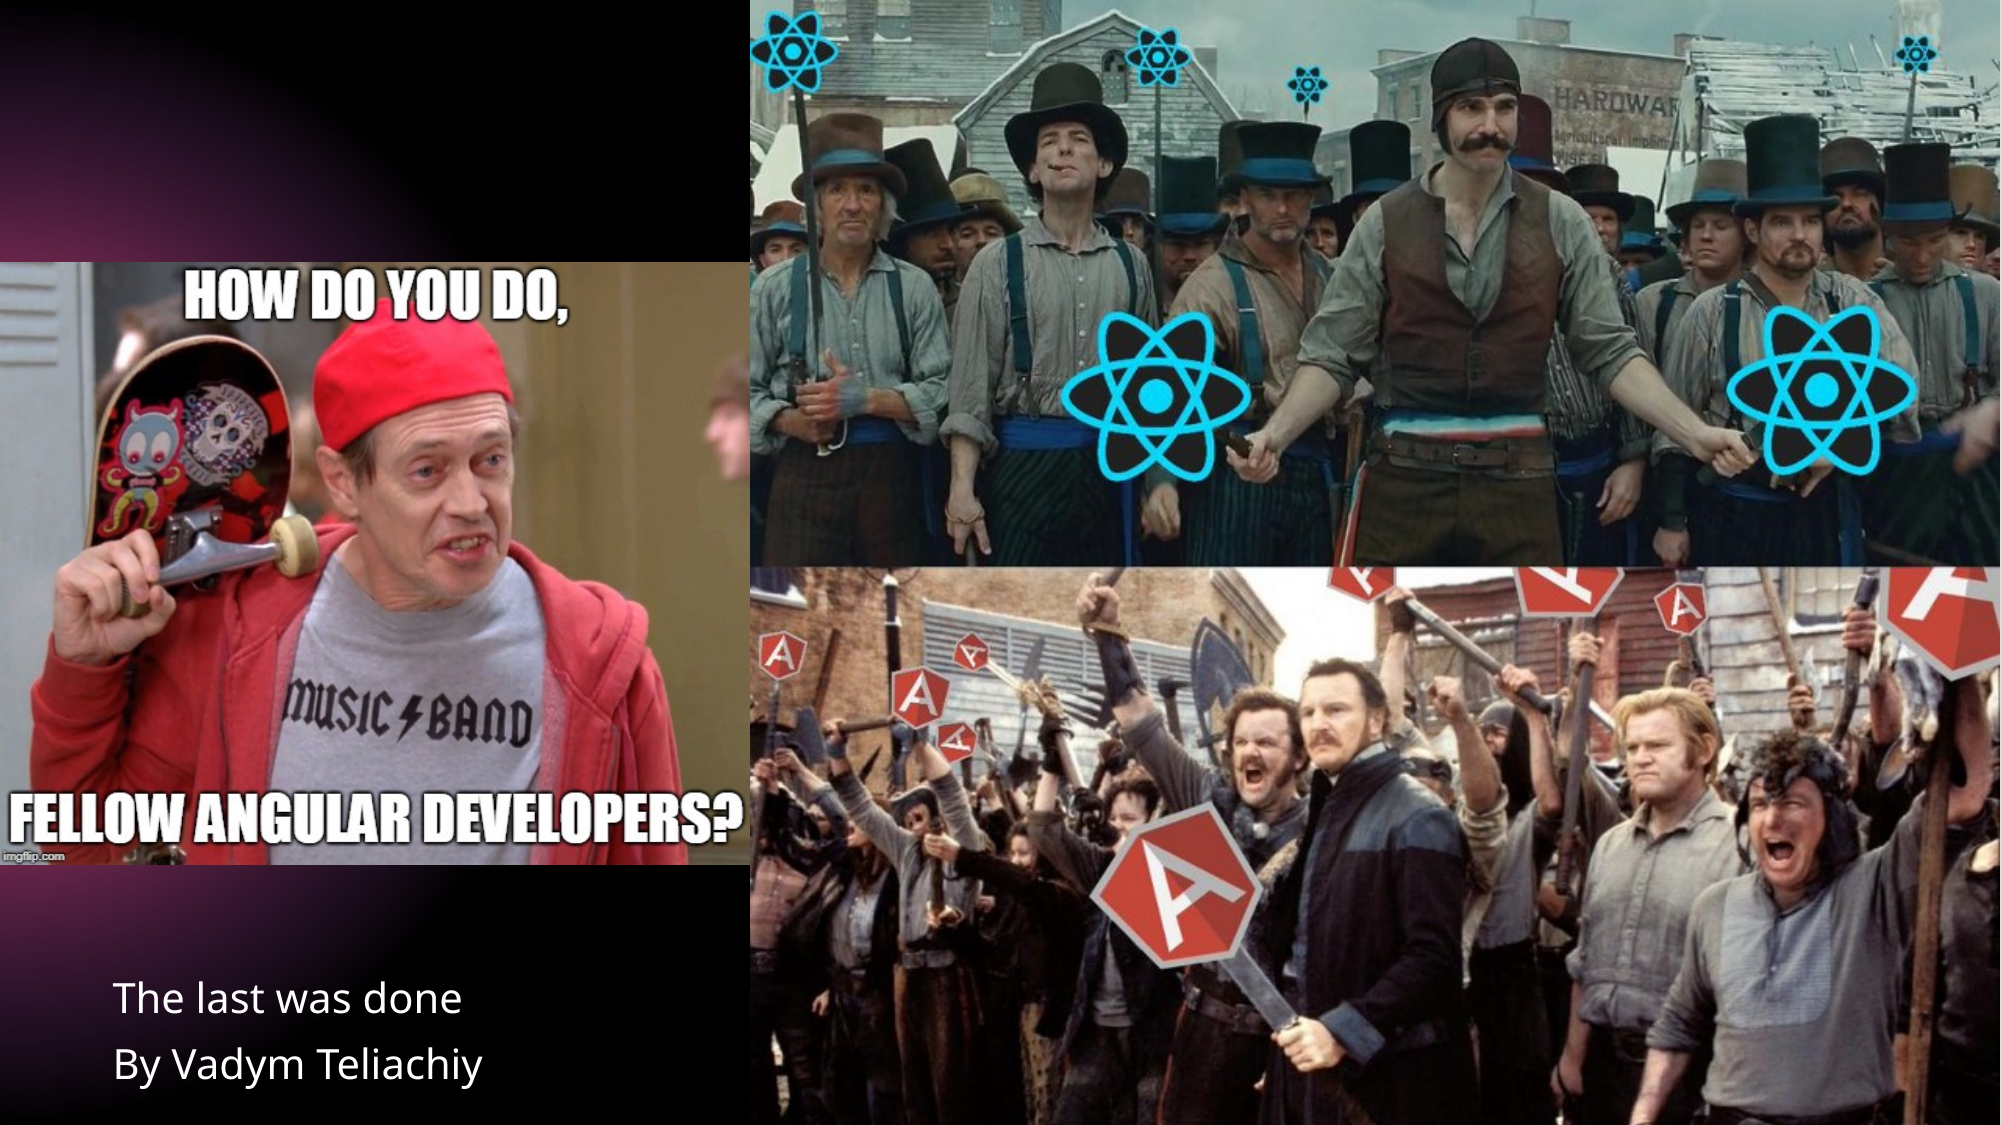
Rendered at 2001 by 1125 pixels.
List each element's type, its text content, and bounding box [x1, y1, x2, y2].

list The last was done By Vadym Teliachiy [112, 970, 682, 1019]
picture [0, 0, 2001, 1125]
